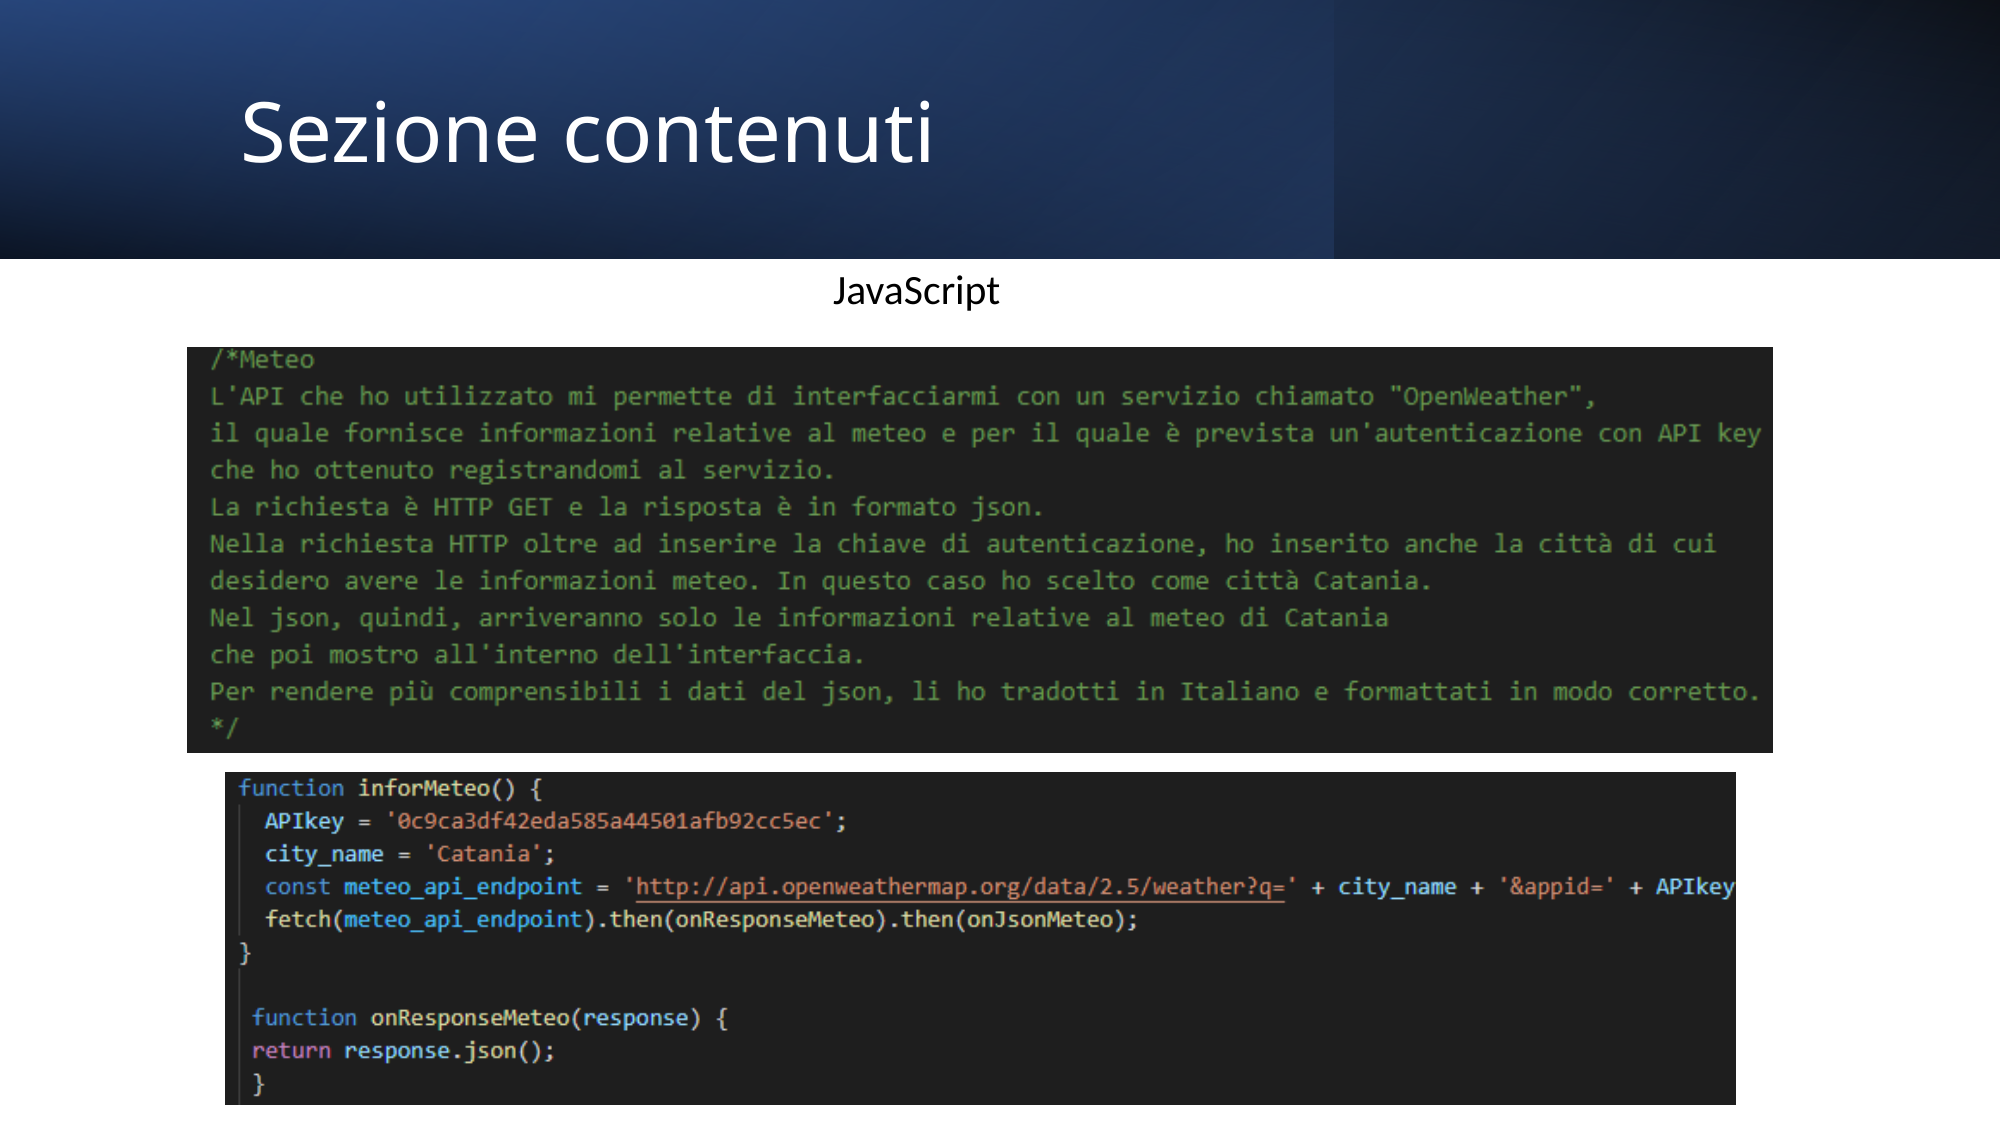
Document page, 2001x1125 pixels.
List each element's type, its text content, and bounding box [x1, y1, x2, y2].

picture [187, 347, 1773, 753]
text_box [0, 259, 2000, 1125]
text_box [0, 0, 2000, 259]
picture [224, 772, 1737, 1105]
text_box JavaScript [818, 259, 1092, 320]
